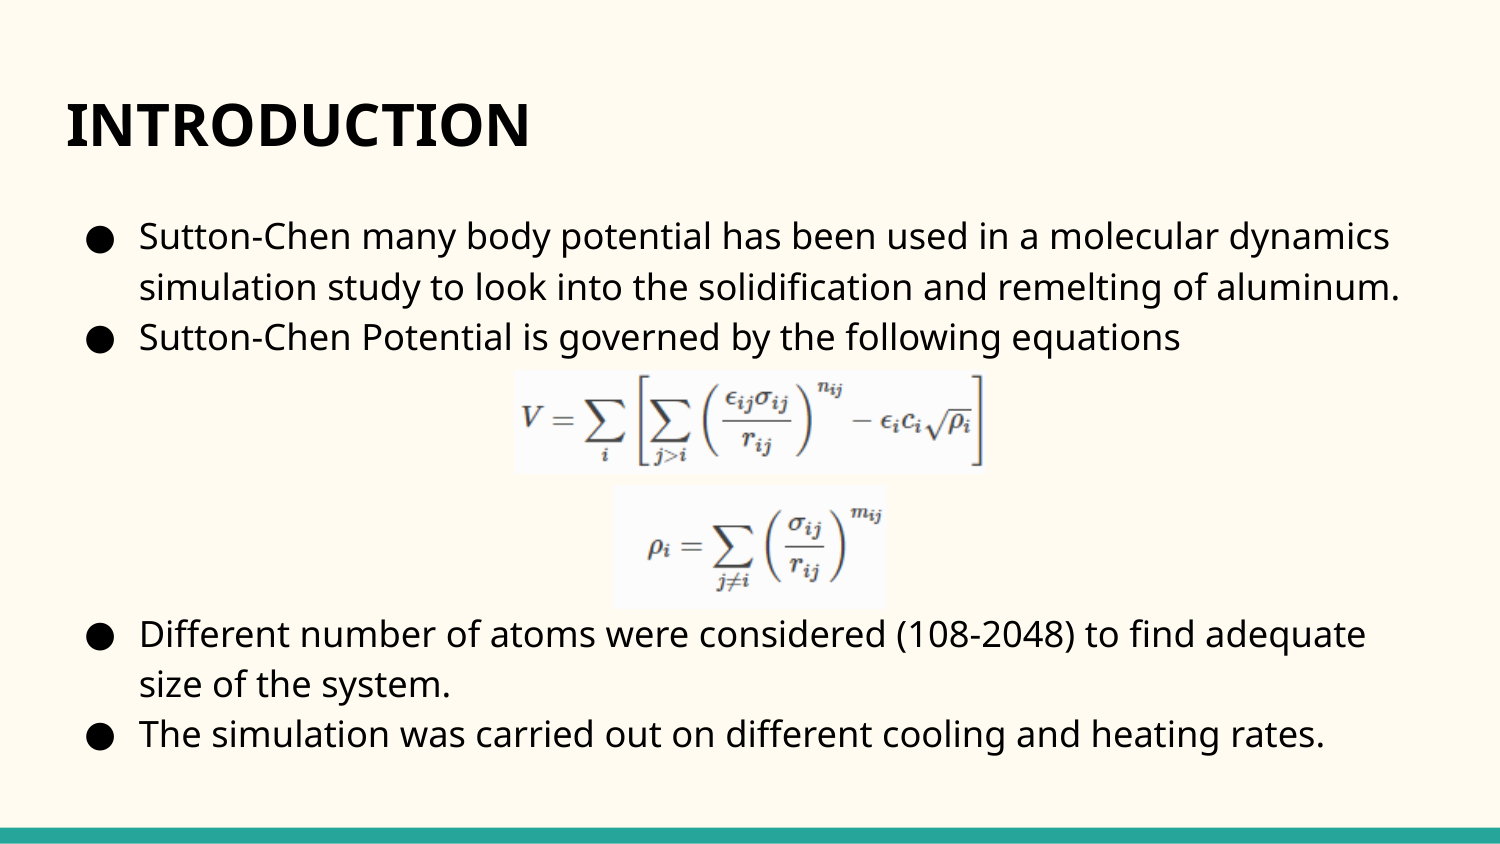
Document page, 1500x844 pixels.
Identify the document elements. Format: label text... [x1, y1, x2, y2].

picture [514, 370, 986, 474]
list Sutton-Chen many body potential has been used in a molecular dynamics simulation study to look into the solidification and remelting of aluminum. Sutton-Chen Potential is governed by the following equations Different number of atoms were considered (108-2048) to find adequate size of the system. The simulation was carried out on different cooling and heating rates. [51, 192, 1449, 813]
title INTRODUCTION [51, 72, 1449, 174]
picture [612, 484, 887, 609]
